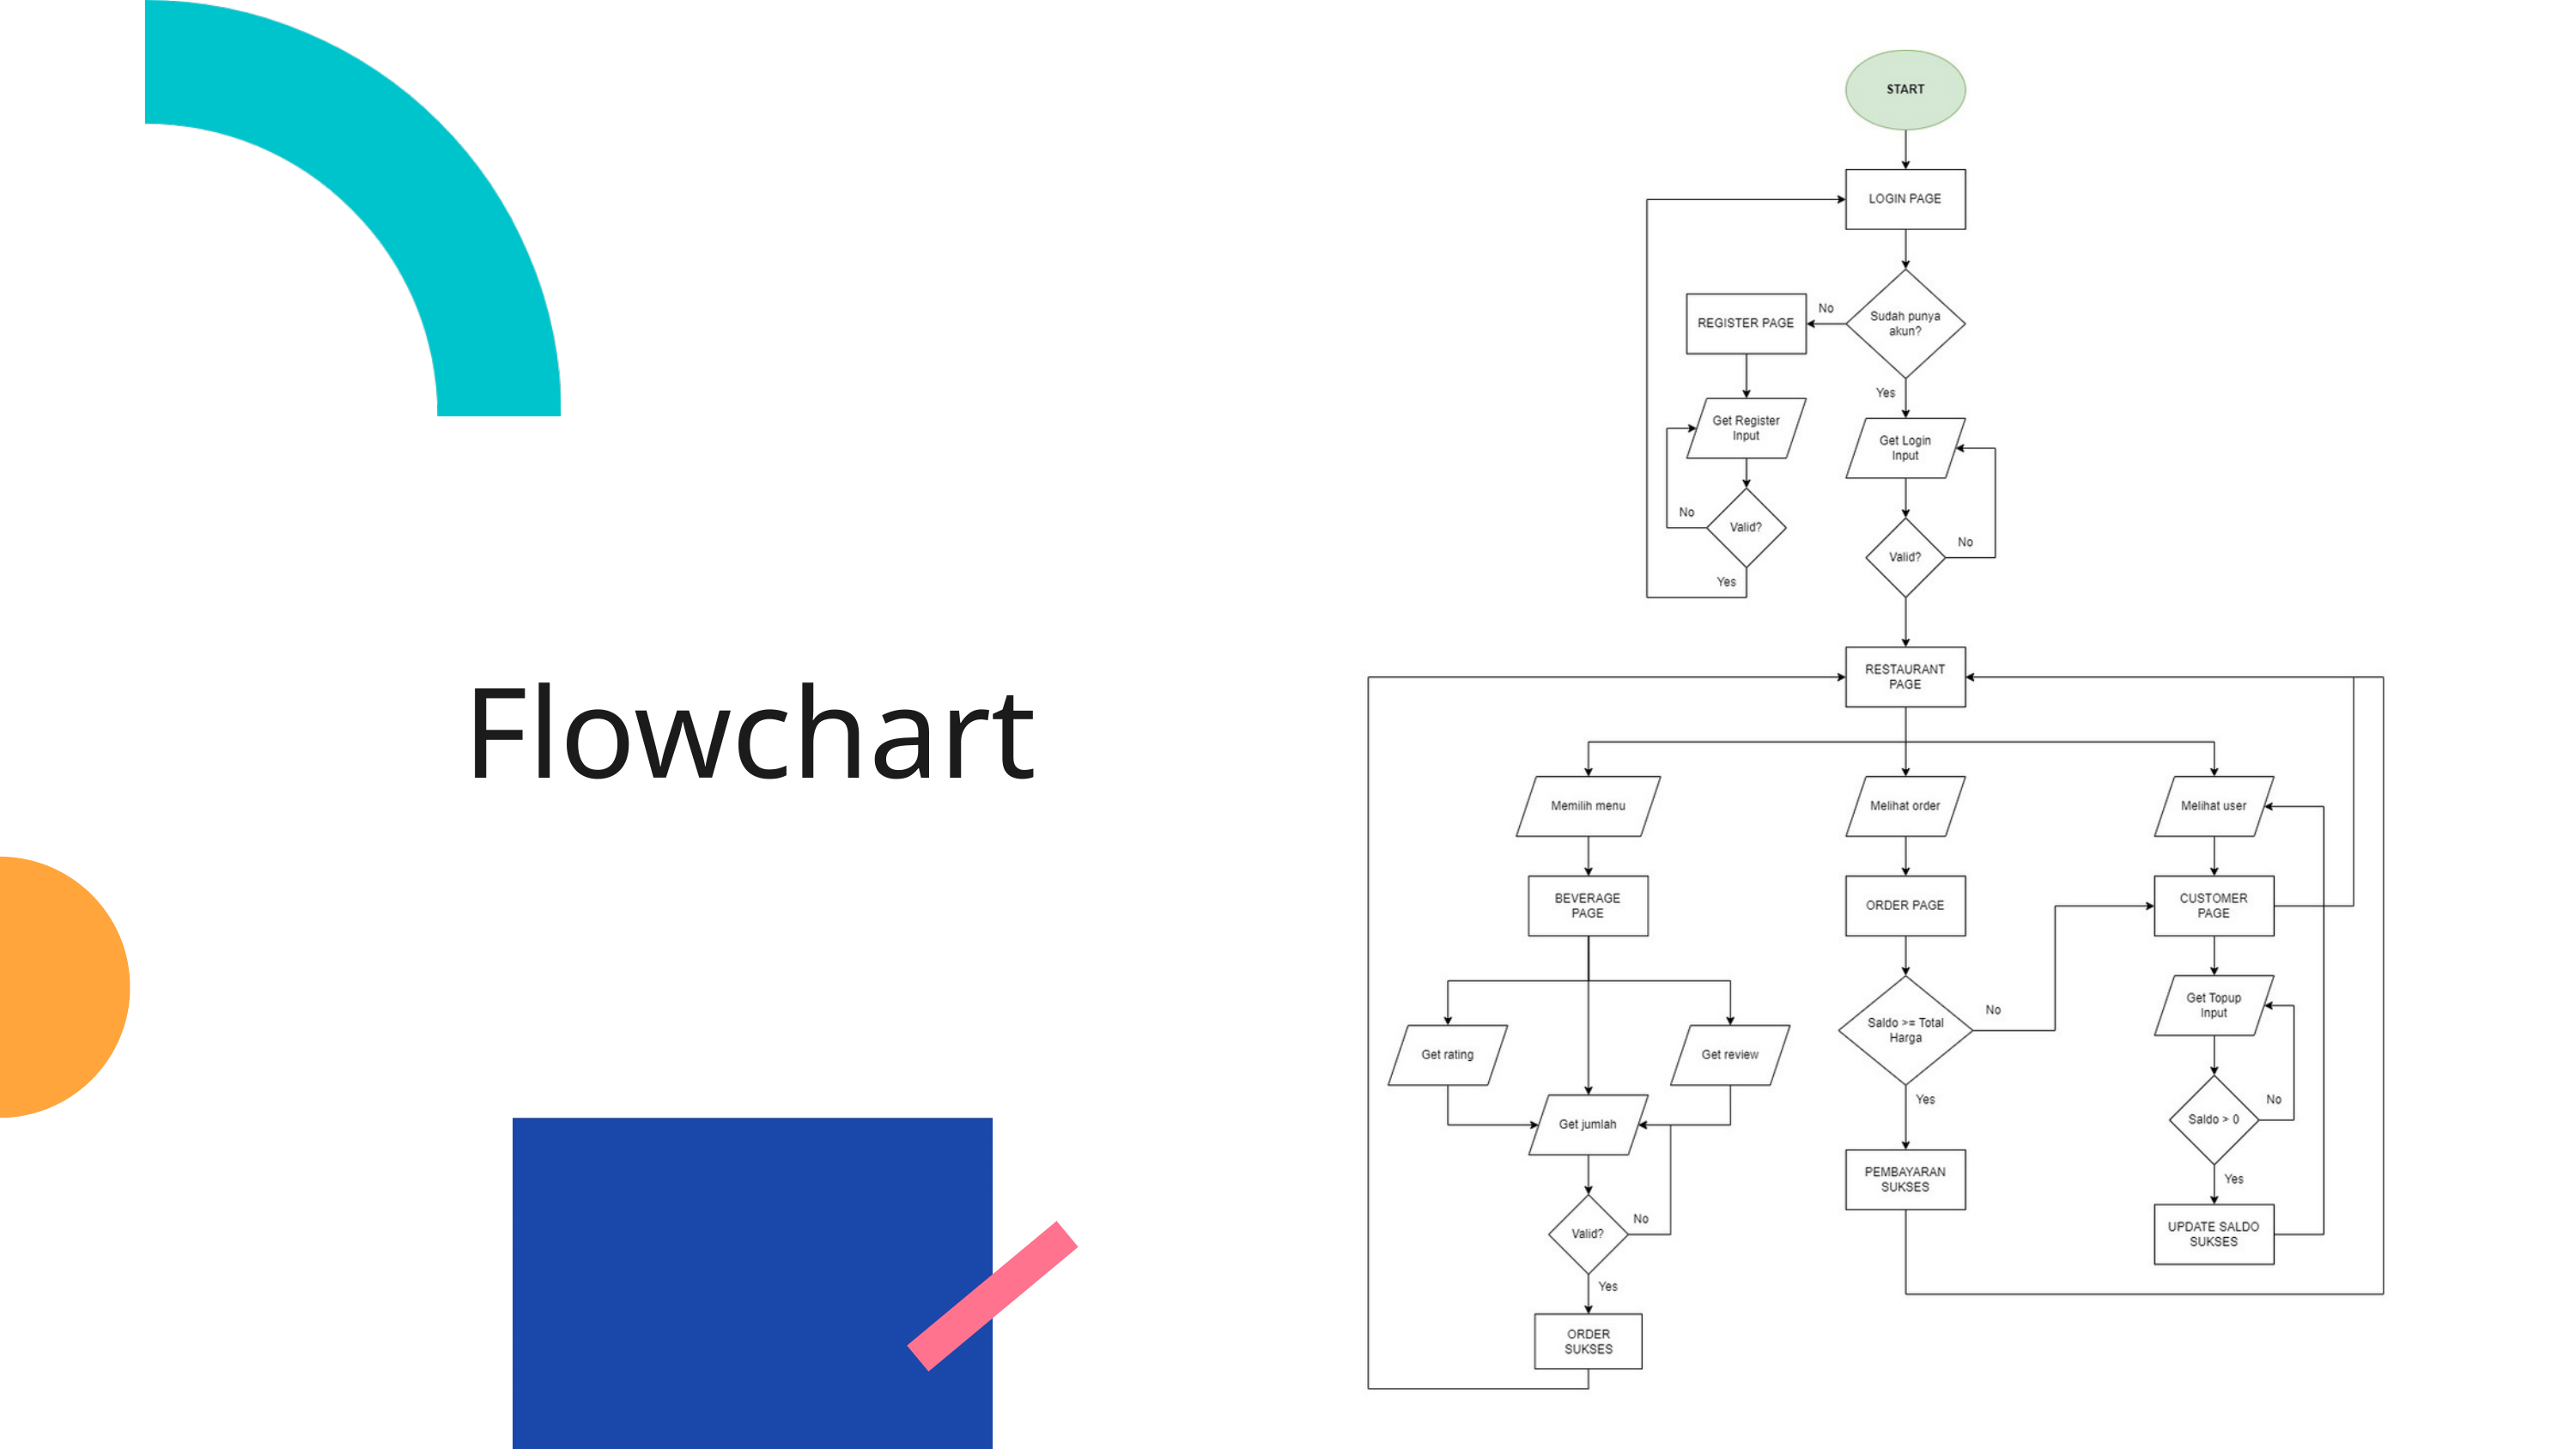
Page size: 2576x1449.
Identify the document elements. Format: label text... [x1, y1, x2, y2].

text_box [907, 1221, 1078, 1372]
text_box [144, 0, 562, 416]
text_box Flowchart [426, 641, 1073, 803]
text_box [1361, 50, 2393, 1398]
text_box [0, 856, 131, 1119]
text_box [513, 1118, 993, 1449]
